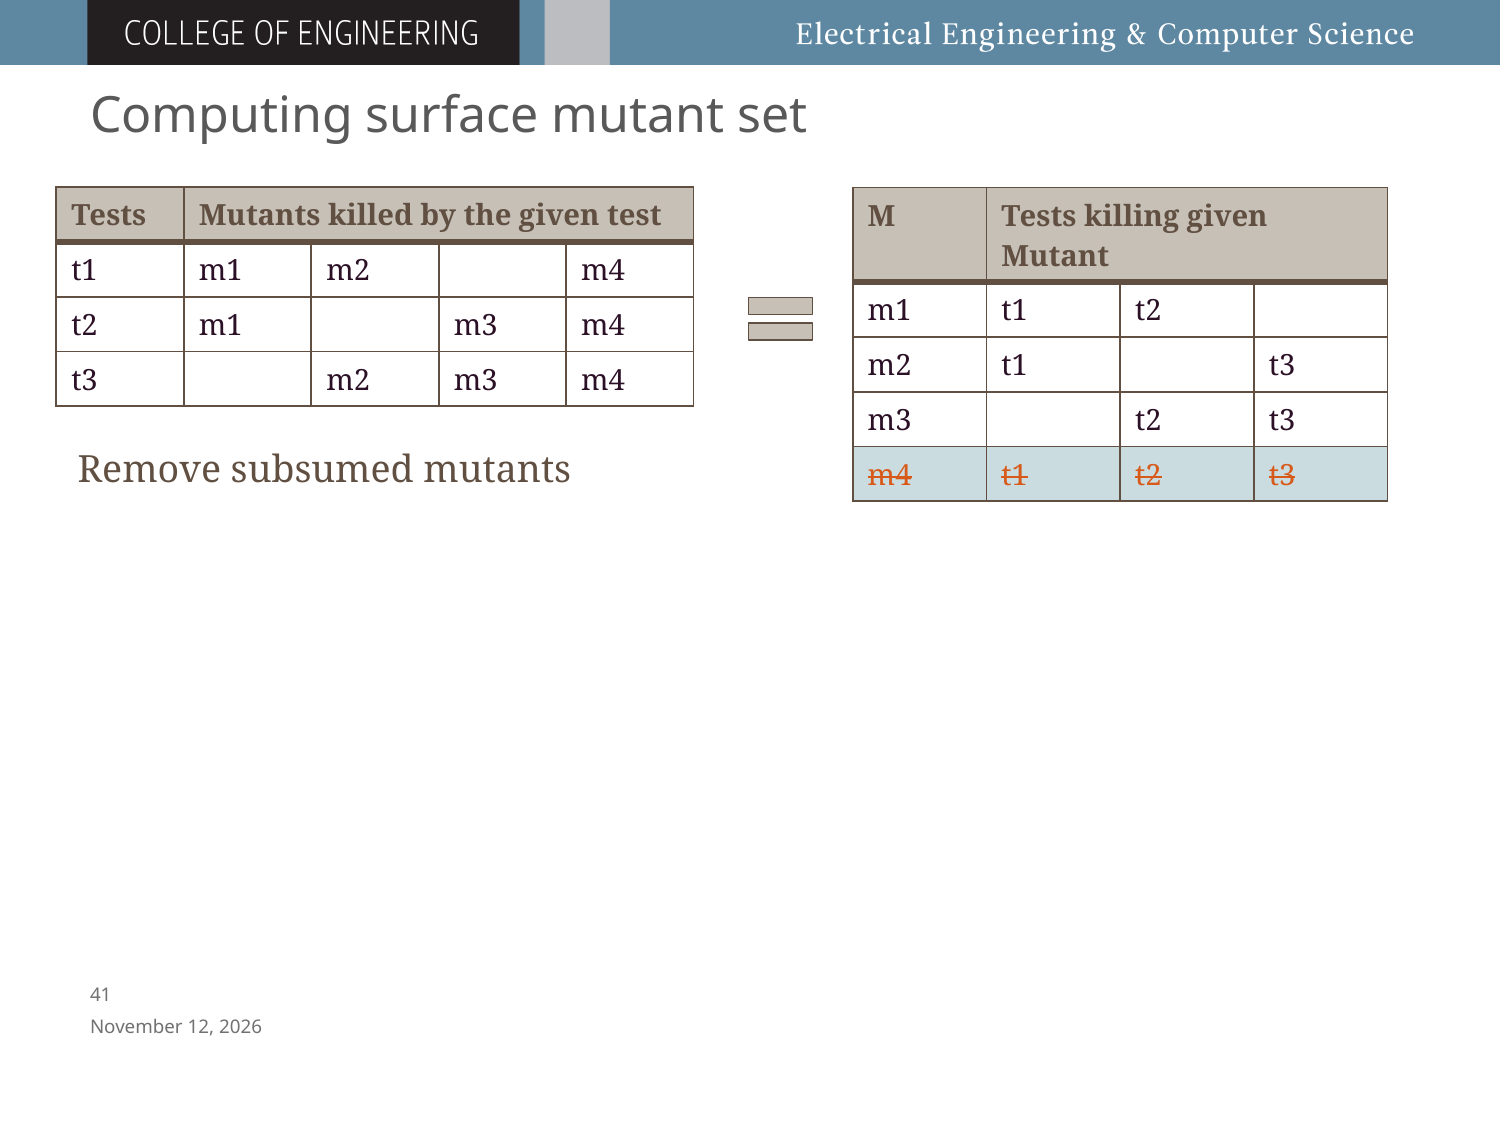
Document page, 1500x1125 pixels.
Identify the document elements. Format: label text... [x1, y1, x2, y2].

slide_number 40 [75, 982, 135, 1013]
table_cell m4 [567, 245, 693, 296]
table_cell m2 [854, 338, 986, 391]
table_cell m3 [440, 298, 565, 351]
table_cell [312, 298, 438, 351]
table_cell [1255, 285, 1387, 336]
table_cell t2 [1121, 393, 1253, 446]
table_cell m1 [185, 298, 310, 351]
table_cell m1 [854, 285, 986, 336]
table_cell m4 [567, 298, 693, 351]
table_cell t1 [987, 338, 1119, 391]
table_cell m2 [312, 245, 438, 296]
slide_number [75, 1012, 375, 1043]
table_cell m3 [854, 393, 986, 446]
table_cell t2 [57, 298, 183, 351]
table_header Mutants killed by the given test [185, 188, 693, 239]
table_cell t1 [987, 285, 1119, 336]
table_cell [440, 245, 565, 296]
text_box [748, 322, 813, 340]
table_cell m2 [312, 352, 438, 405]
table_cell t2 [1121, 447, 1253, 500]
table_cell [987, 393, 1119, 446]
table_cell m4 [854, 447, 986, 500]
text_box [748, 297, 813, 315]
picture [0, 0, 1500, 65]
table_header Tests killing given Mutant [987, 188, 1387, 279]
table_cell t2 [1121, 285, 1253, 336]
table_cell t3 [1255, 447, 1387, 500]
table_cell m4 [567, 352, 693, 405]
table_cell m1 [185, 245, 310, 296]
table_cell t3 [1255, 393, 1387, 446]
table_cell t1 [57, 245, 183, 296]
table_cell [185, 352, 310, 405]
table_cell t1 [987, 447, 1119, 500]
table_cell [1121, 338, 1253, 391]
text_box Remove subsumed mutants [62, 437, 587, 498]
table_cell t3 [57, 352, 183, 405]
table_header M [854, 188, 986, 279]
title Computing surface mutant set [75, 75, 1425, 188]
table_header Tests [57, 188, 183, 239]
table_cell t3 [1255, 338, 1387, 391]
table_cell m3 [440, 352, 565, 405]
